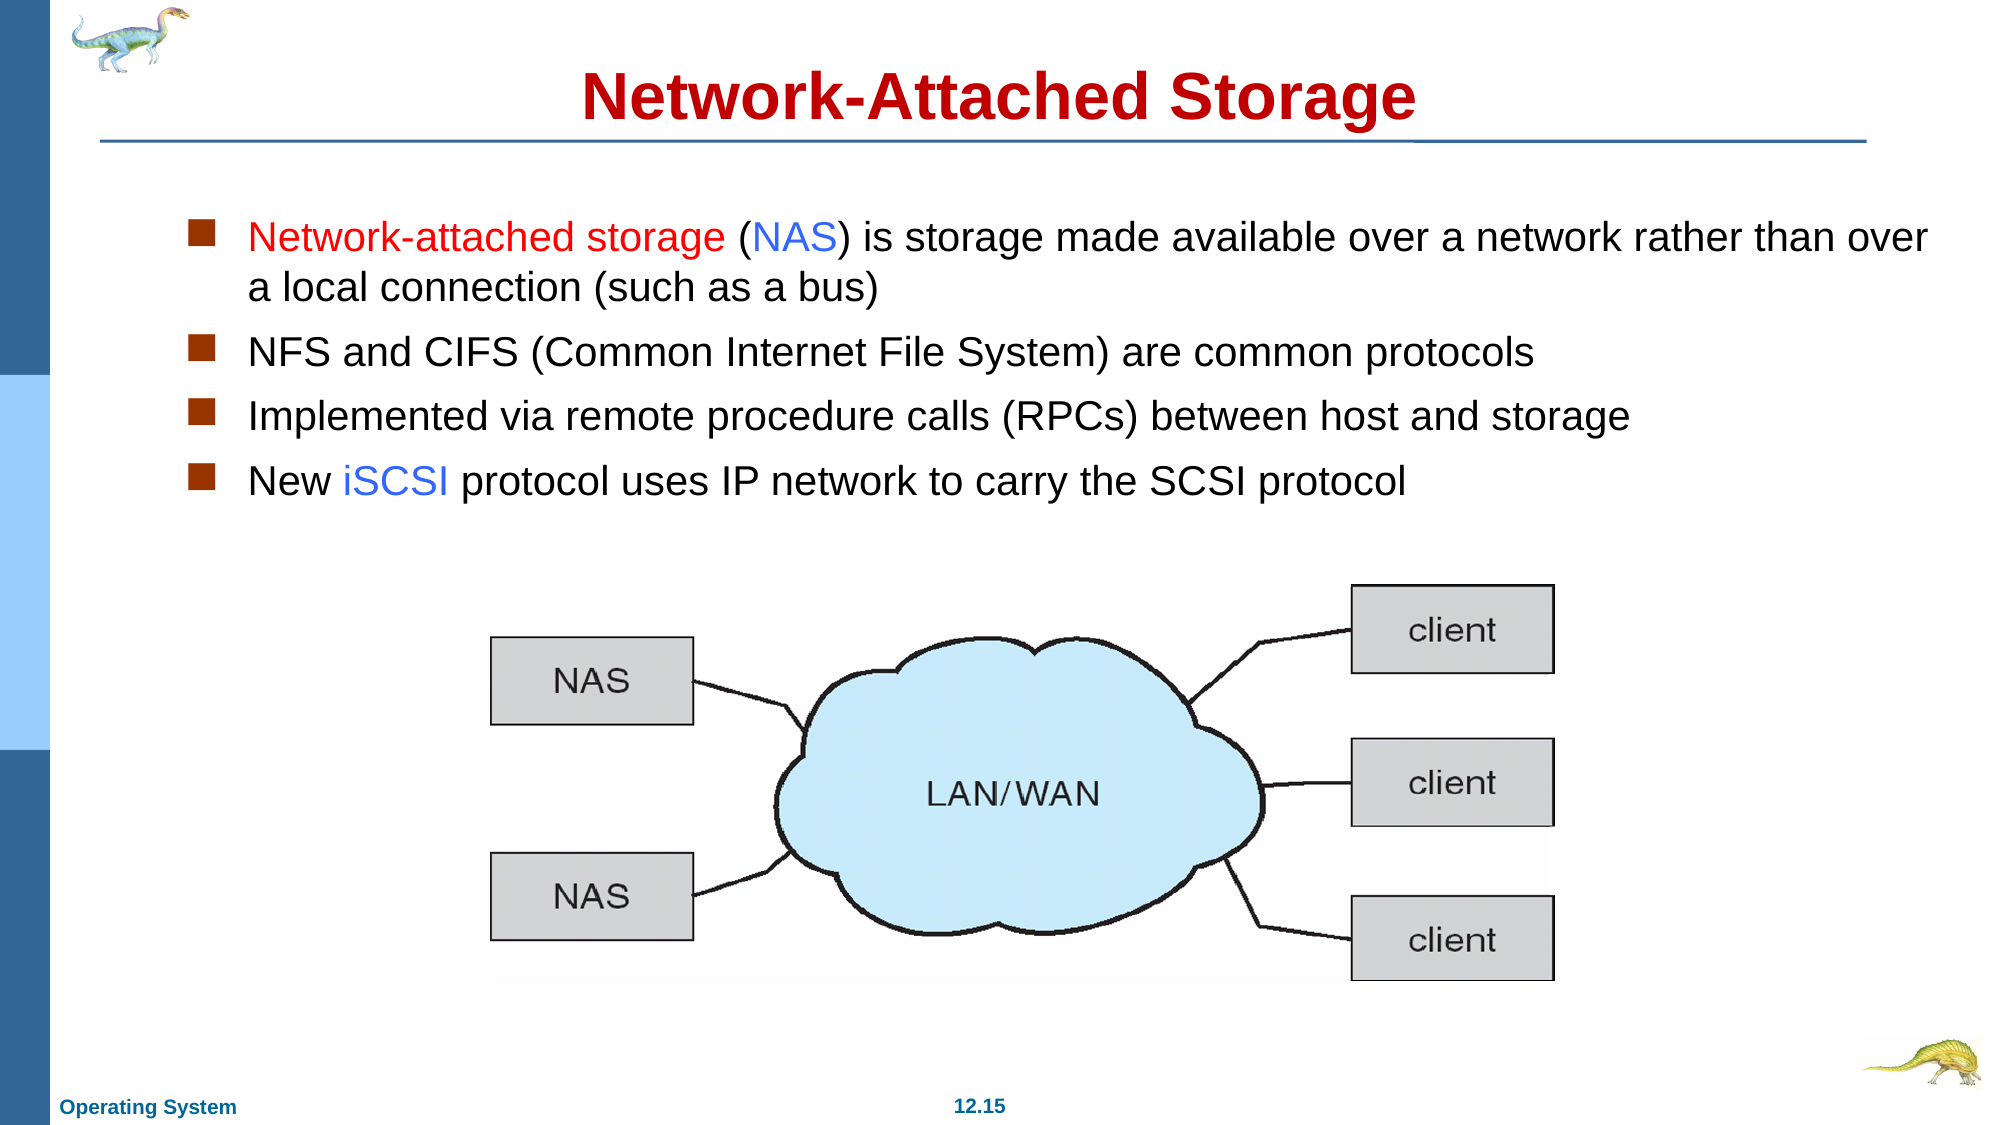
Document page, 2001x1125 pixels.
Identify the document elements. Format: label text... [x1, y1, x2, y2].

title Network-Attached Storage [99, 45, 1900, 141]
picture [490, 583, 1557, 981]
picture [1861, 1034, 1982, 1090]
picture [62, 0, 203, 80]
list Network-attached storage (NAS) is storage made available over a network rather than over a local connection (such as a bus) NFS and CIFS (Common Internet File System) are common protocols Implemented via remote procedure calls (RPCs) between host and storage New iSCSI protocol uses IP network to carry the SCSI protocol [176, 202, 1977, 946]
